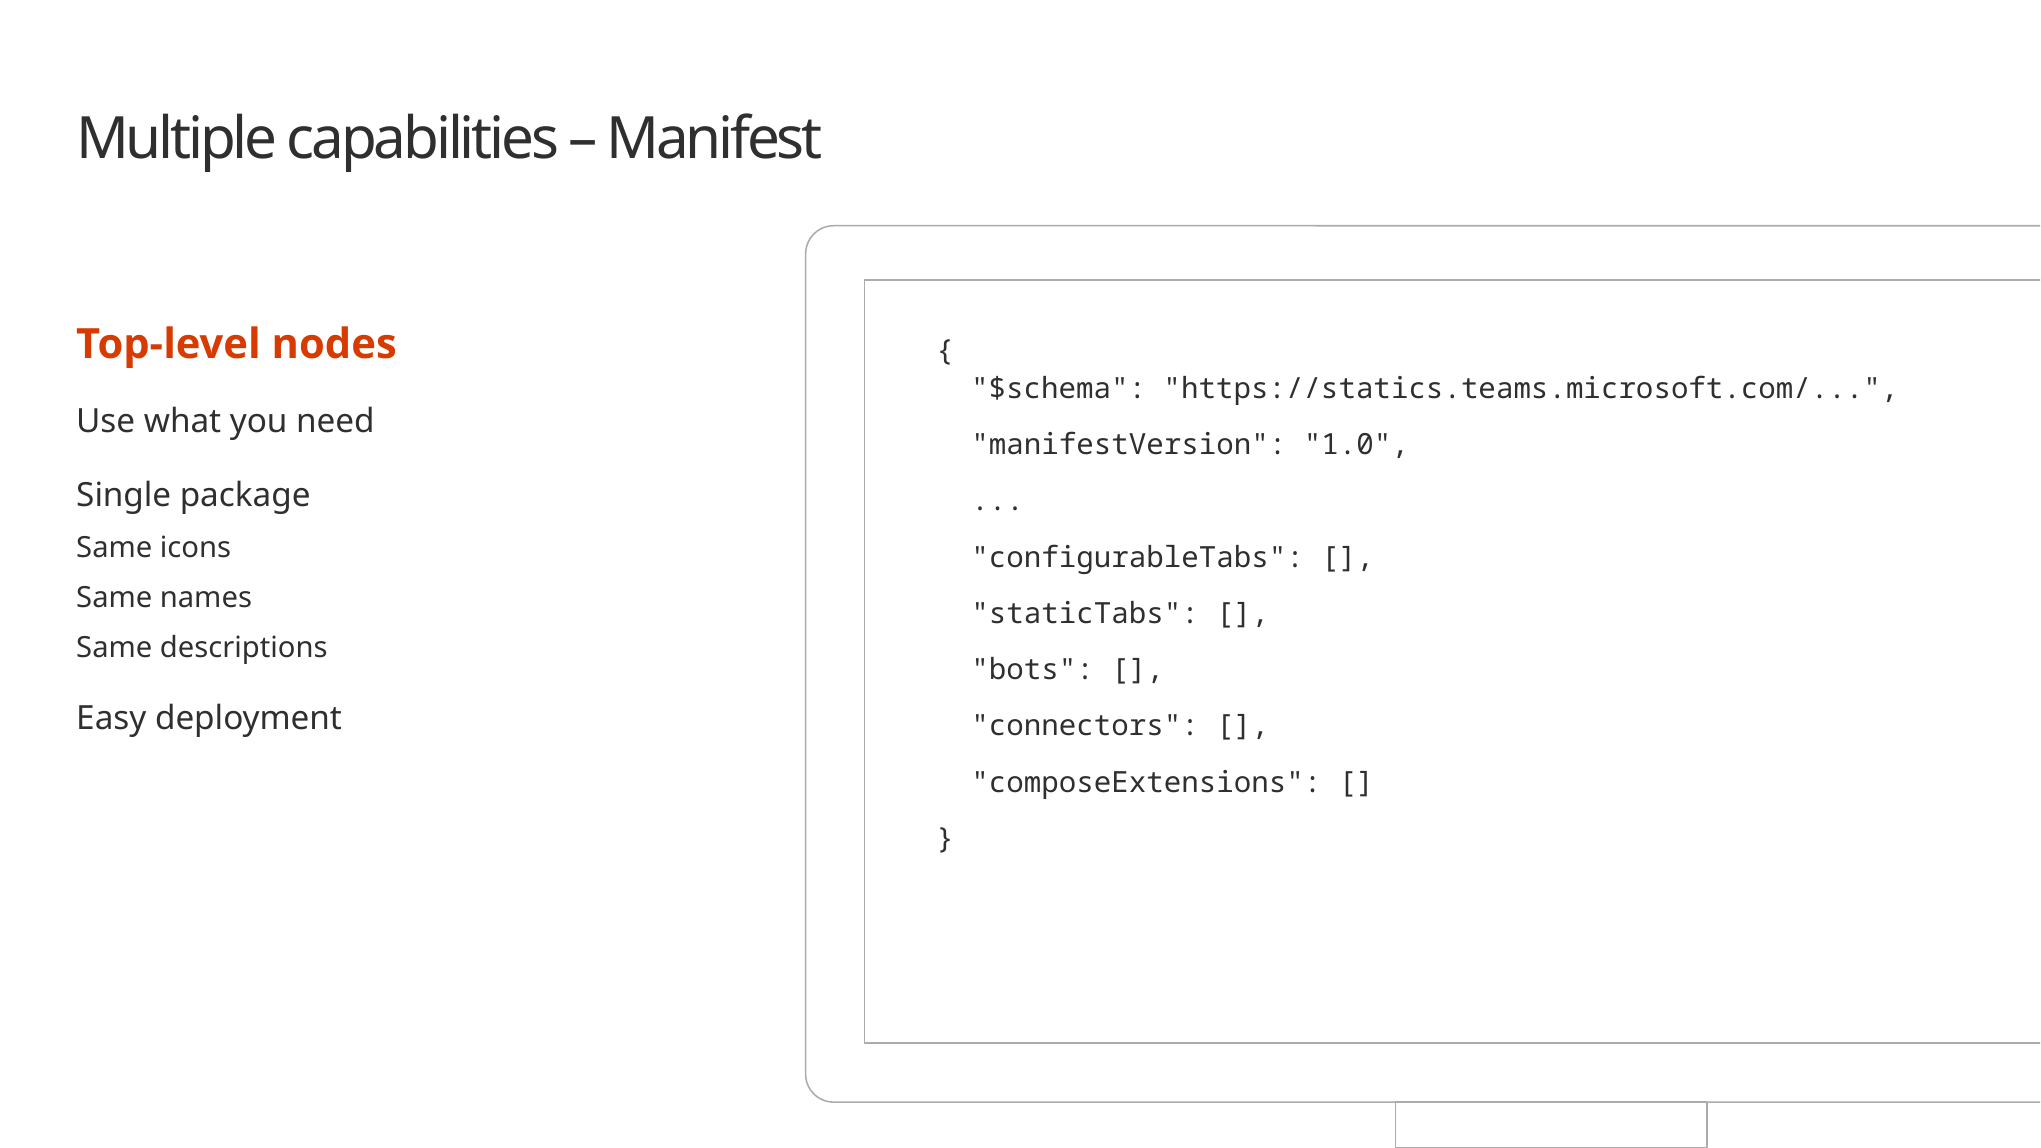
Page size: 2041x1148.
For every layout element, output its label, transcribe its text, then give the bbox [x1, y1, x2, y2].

list Top-level nodes Use what you need Single package Same icons Same names Same descriptions Easy deployment [76, 328, 804, 855]
text_box [1395, 1103, 1708, 1148]
title Multiple capabilities – Manifest [76, 103, 1969, 172]
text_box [805, 225, 2041, 1103]
